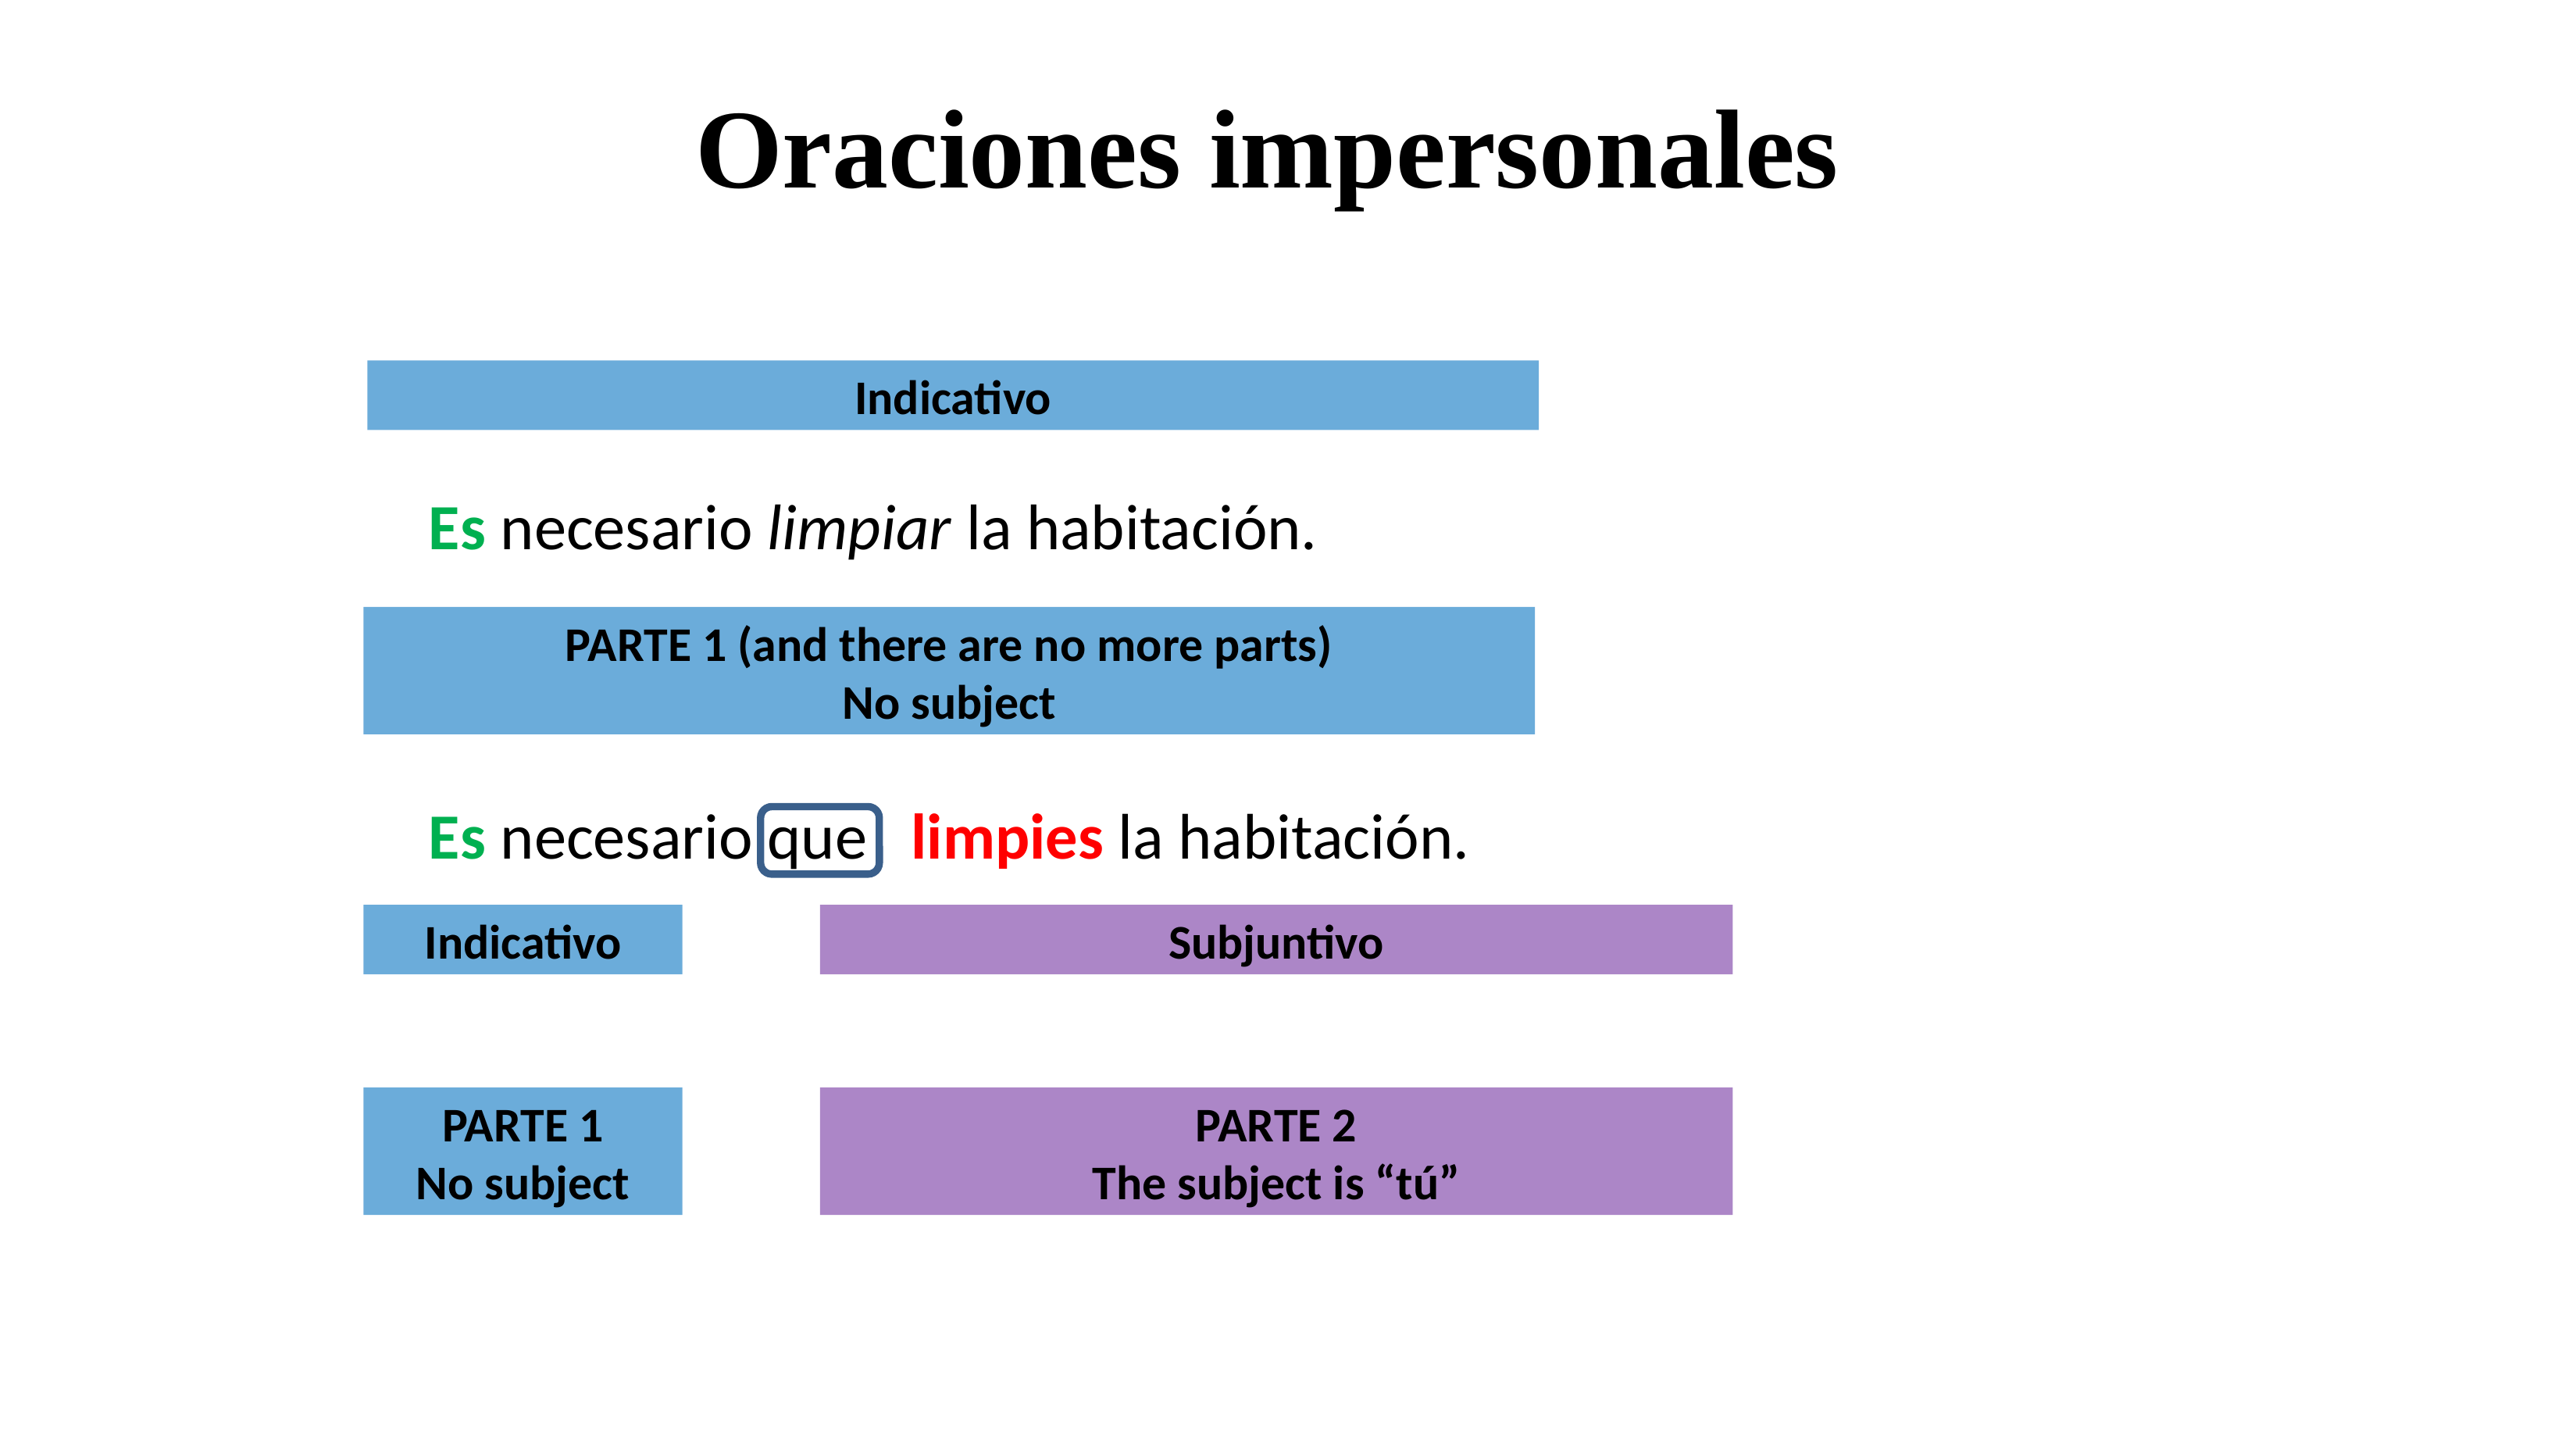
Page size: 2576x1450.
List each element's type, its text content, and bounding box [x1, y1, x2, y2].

text_box Indicativo [367, 360, 1540, 430]
list Es necesario limpiar la habitación. Es necesario que limpies la habitación. [194, 485, 2048, 1152]
title Oraciones impersonales [695, 75, 1881, 212]
text_box Subjuntivo [819, 905, 1733, 975]
text_box [758, 805, 881, 877]
text_box Indicativo [363, 905, 683, 975]
text_box PARTE 1 (and there are no more parts) No subject [363, 606, 1536, 734]
text_box PARTE 1 No subject [363, 1087, 683, 1216]
text_box PARTE 2 The subject is “tú” [819, 1087, 1733, 1216]
